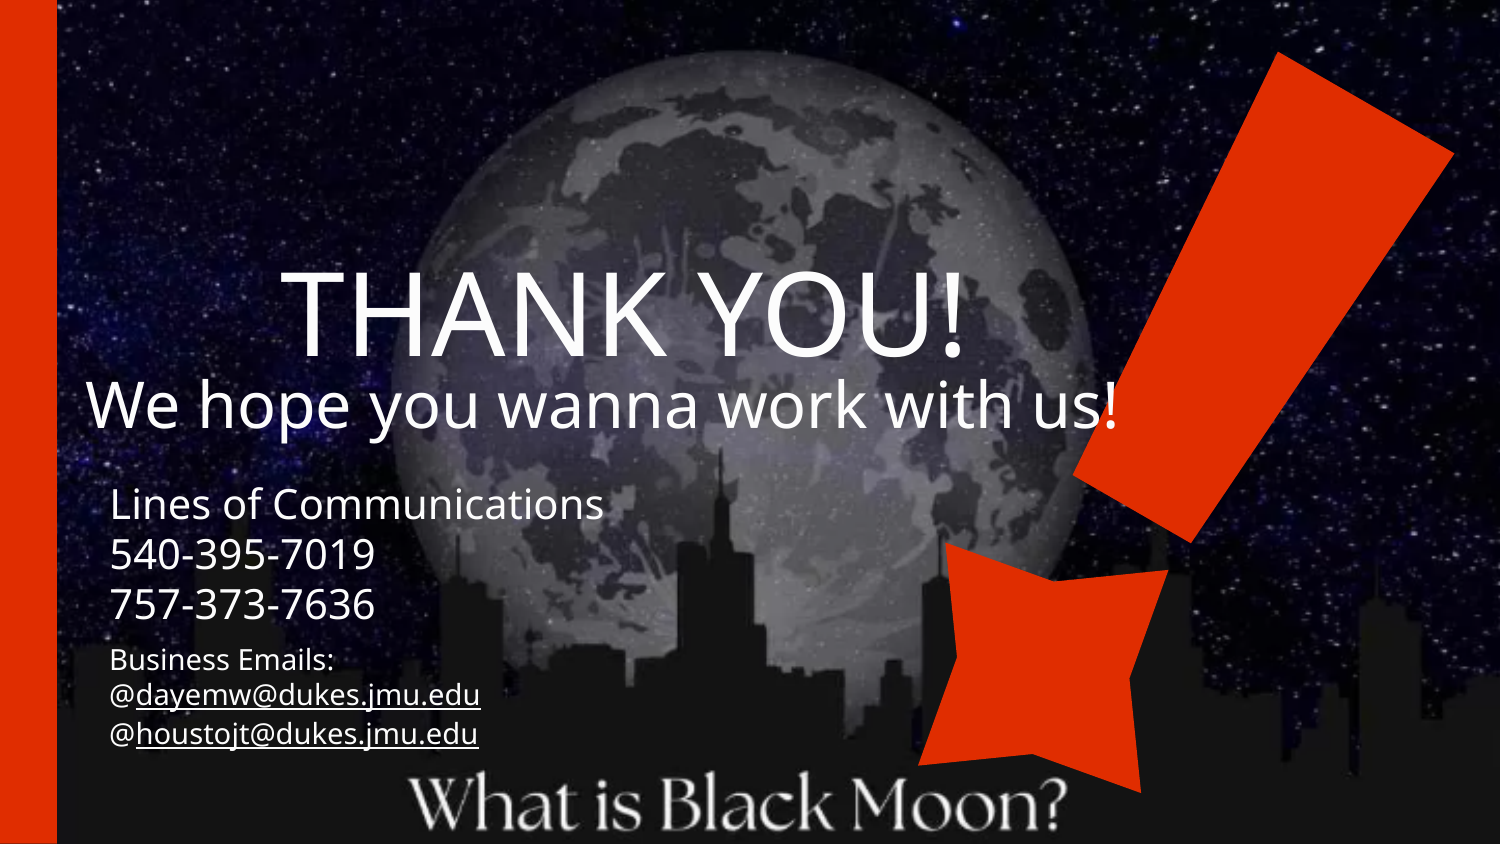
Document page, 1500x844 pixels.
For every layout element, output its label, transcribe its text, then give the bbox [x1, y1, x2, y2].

text_box Business Emails: @dayemw@dukes.jmu.edu @houstojt@dukes.jmu.edu [94, 626, 548, 770]
picture [57, 0, 1500, 162]
subtitle Lines of Communications 540-395-7019 757-373-7636 [94, 462, 1080, 546]
title THANK YOU! We hope you wanna work with us! [53, 162, 1500, 546]
picture [57, 546, 1500, 844]
